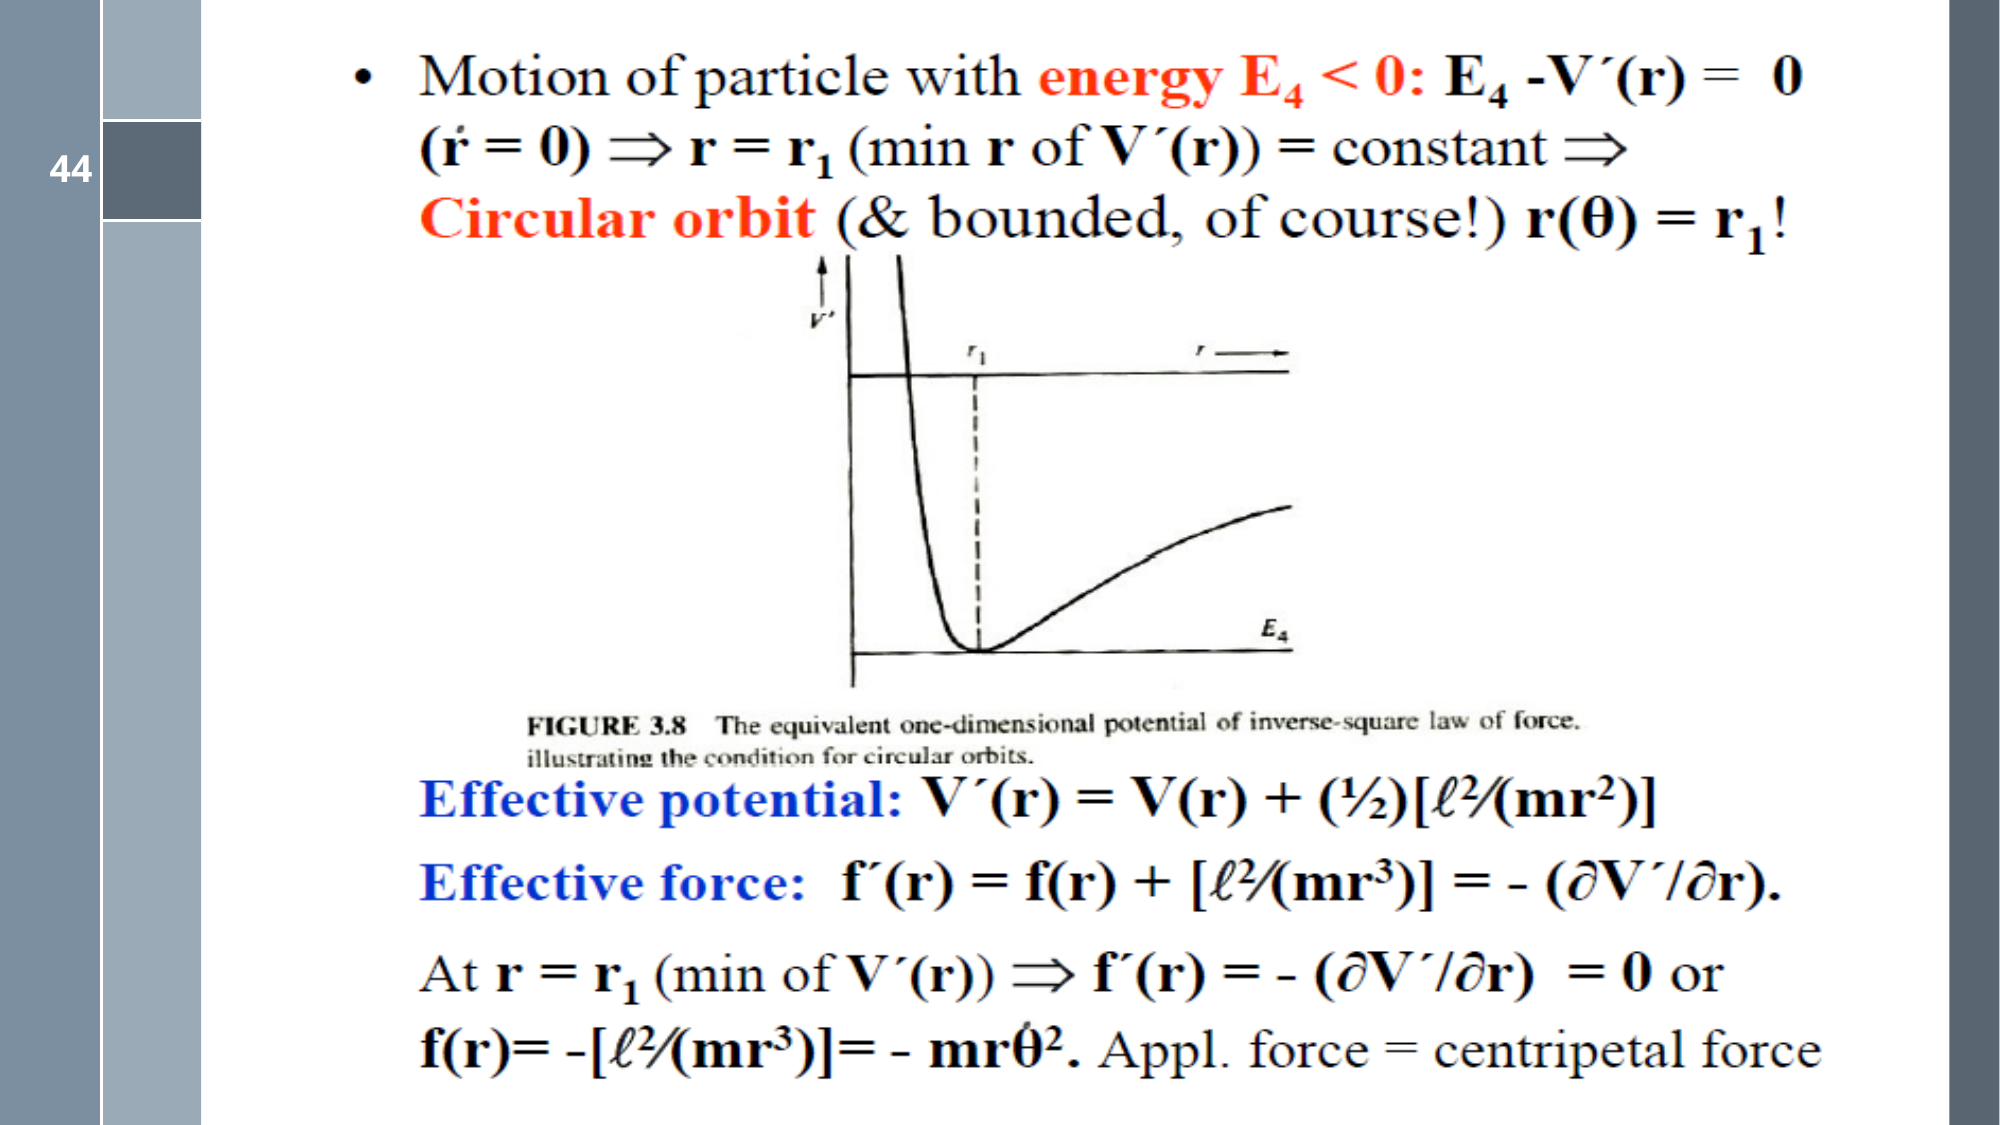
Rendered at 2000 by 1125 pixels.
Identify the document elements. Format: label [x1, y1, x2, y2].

picture [299, 31, 1875, 1100]
